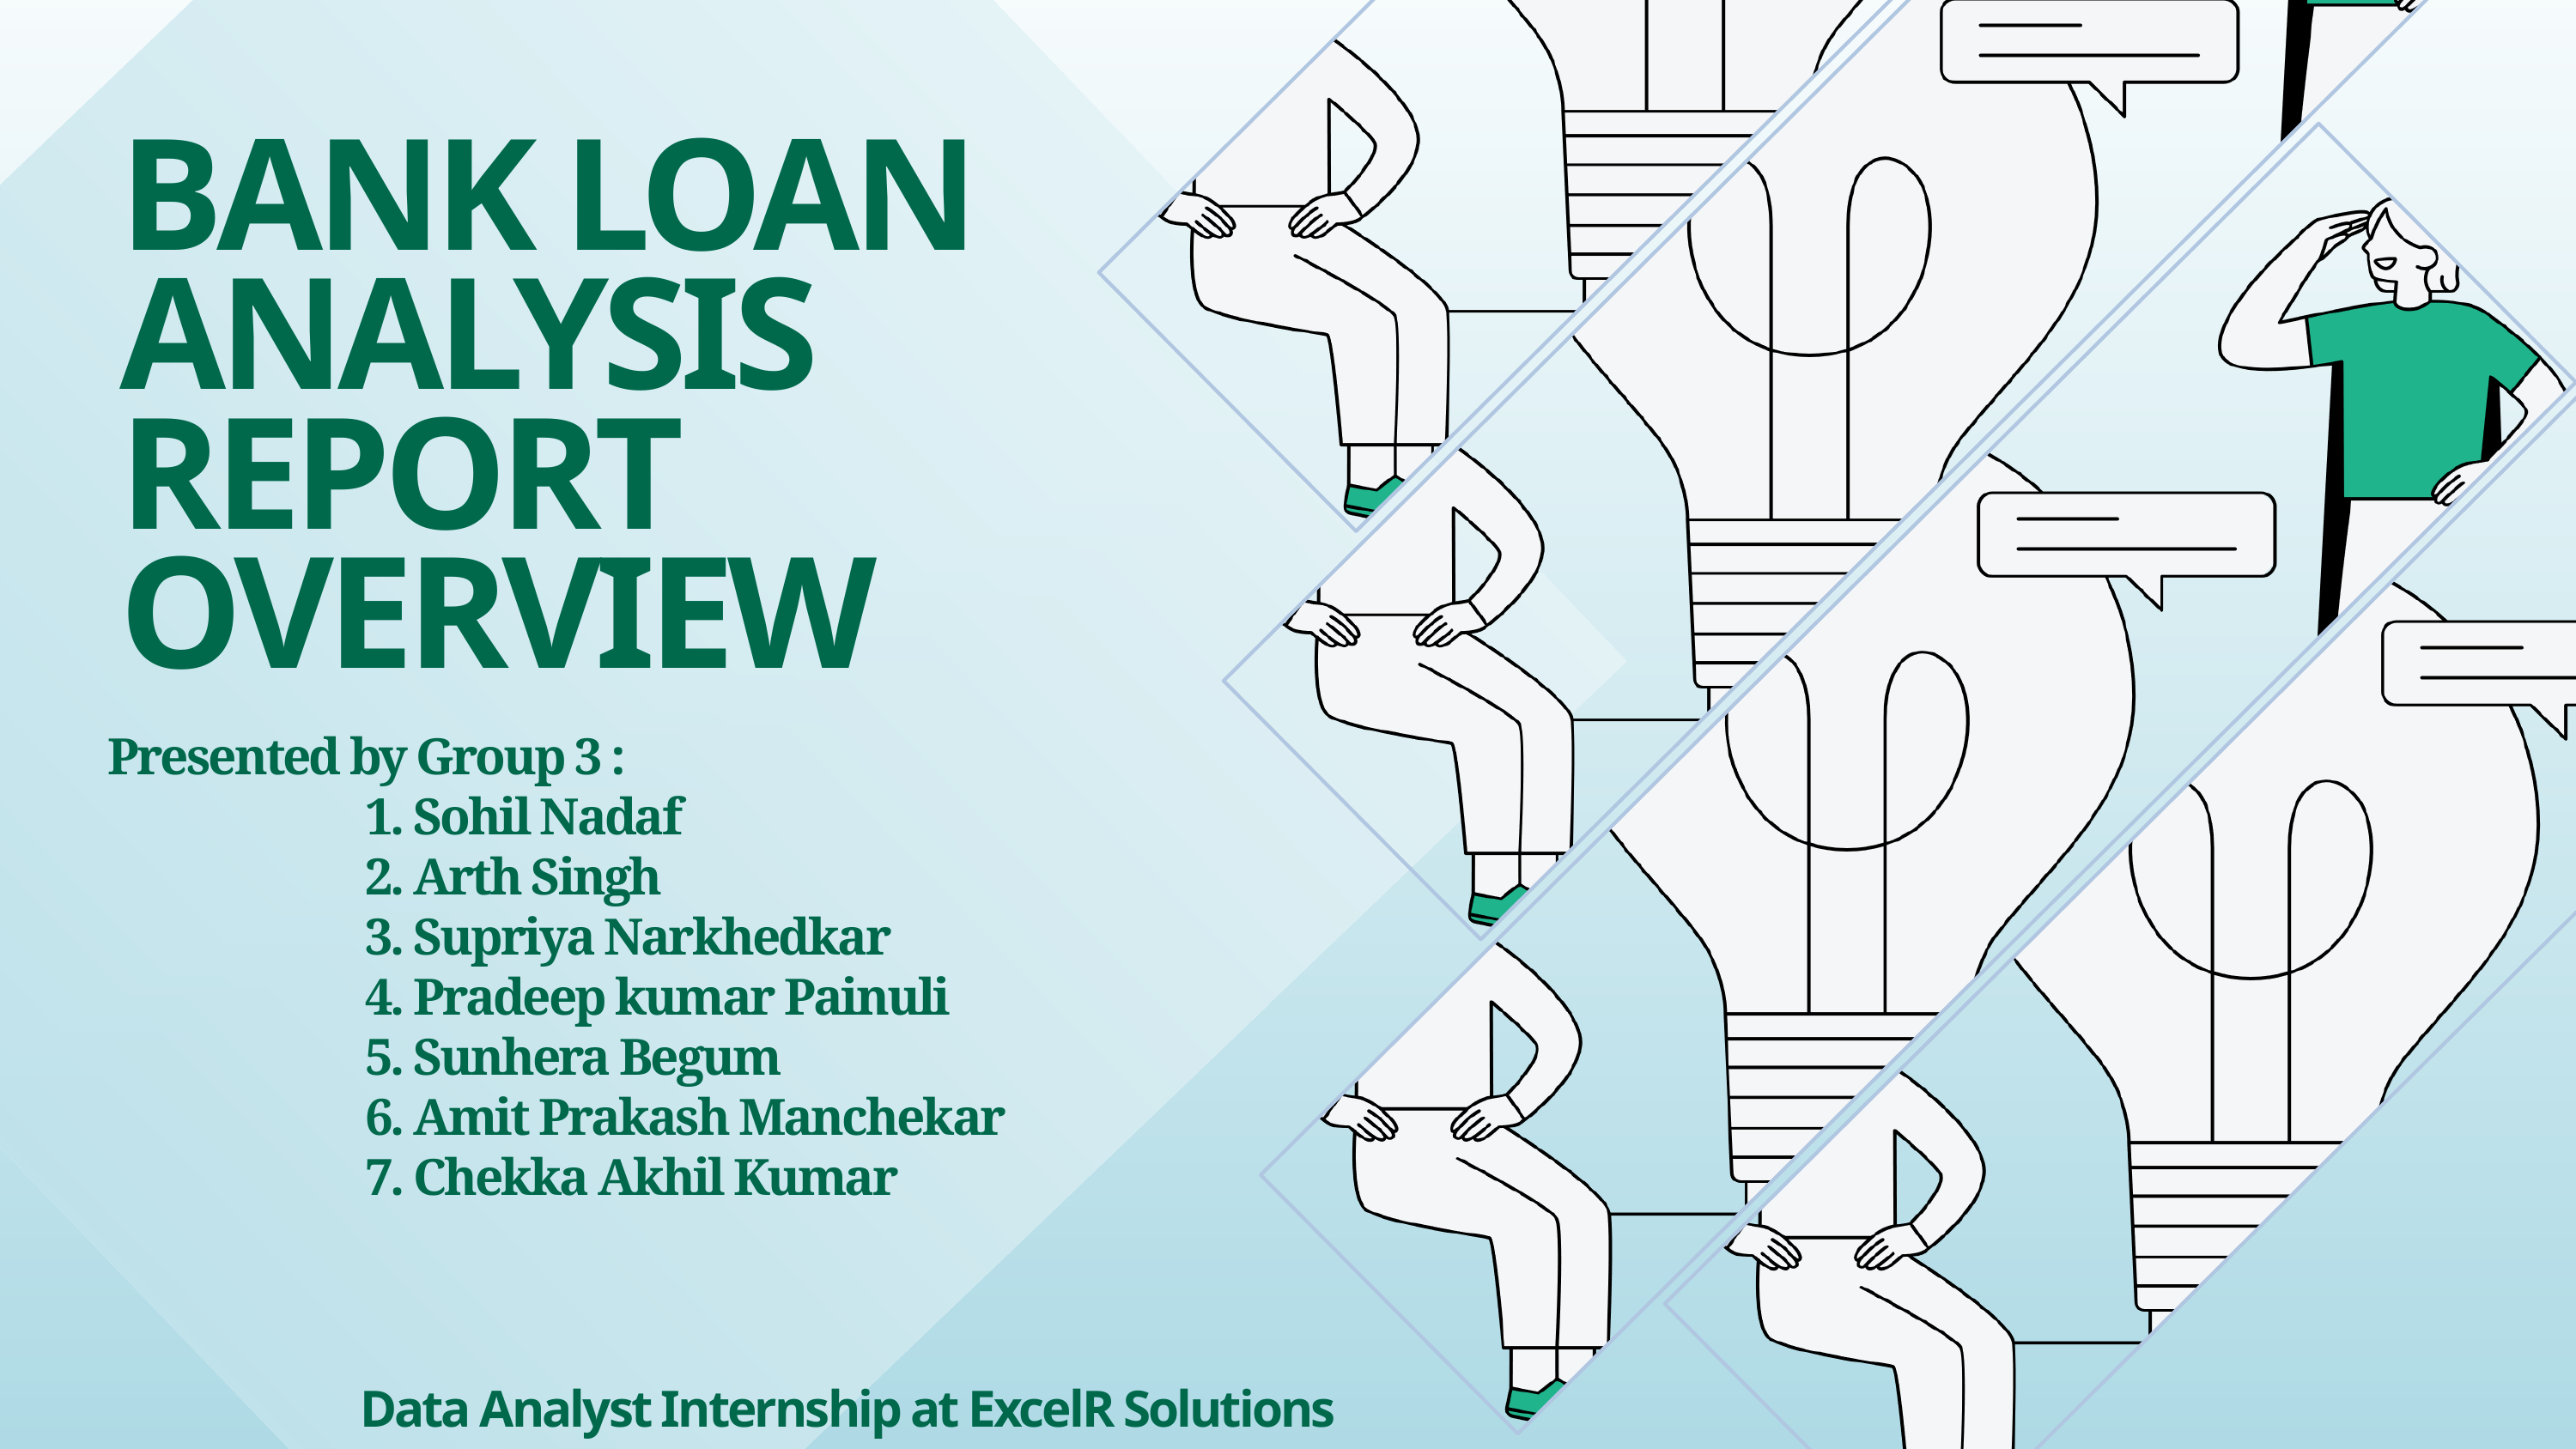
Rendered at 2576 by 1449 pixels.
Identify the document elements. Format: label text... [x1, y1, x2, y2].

text_box Presented by Group 3 : 1. Sohil Nadaf 2. Arth Singh 3. Supriya Narkhedkar 4. Pradeep kumar Painuli 5. Sunhera Begum 6. Amit Prakash Manchekar 7. Chekka Akhil Kumar [1334, 1097, 1400, 1265]
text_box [1010, 0, 2576, 1090]
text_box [0, 0, 1332, 1387]
picture [1354, 1090, 1860, 1389]
text_box Data Analyst Internship at ExcelR Solutions [360, 1389, 1653, 1438]
picture [1668, 1090, 2393, 1449]
